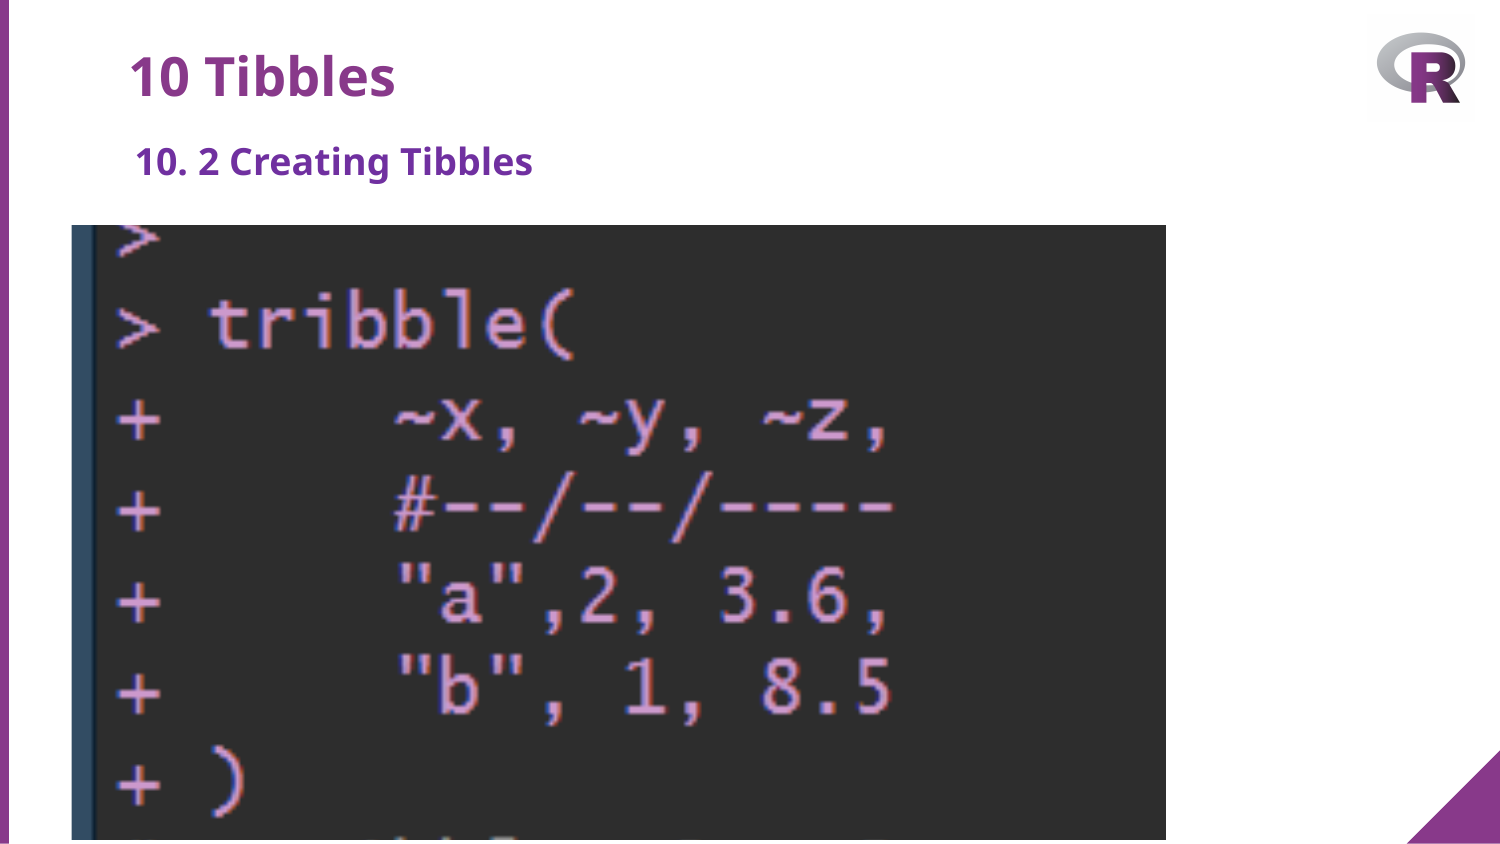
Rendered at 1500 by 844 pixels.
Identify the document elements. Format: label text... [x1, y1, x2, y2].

list 10. 2 Creating Tibbles [100, 122, 1387, 745]
picture [71, 225, 1167, 841]
picture [1367, 14, 1475, 122]
title 10 Tibbles [113, 27, 1224, 122]
